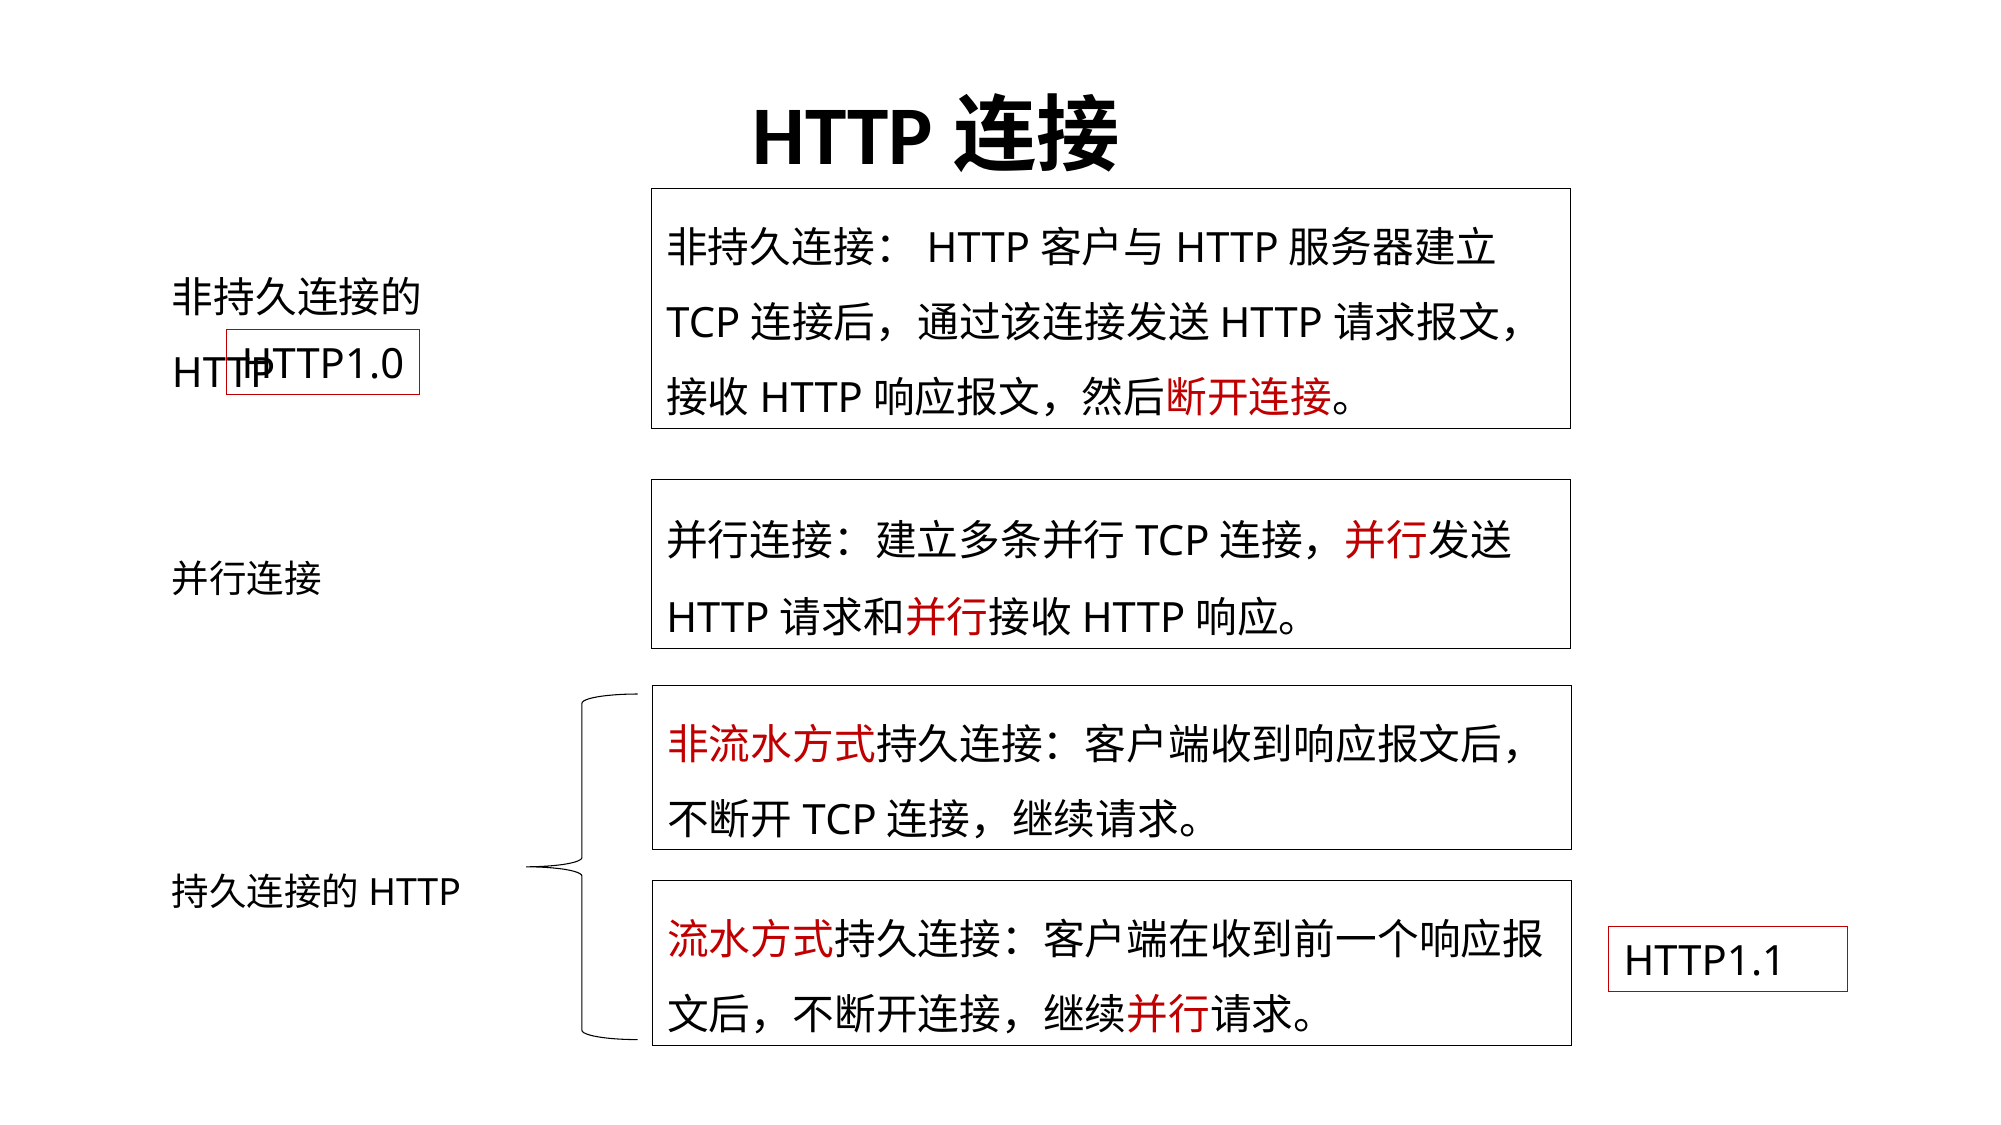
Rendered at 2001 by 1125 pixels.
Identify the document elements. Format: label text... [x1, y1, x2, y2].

text_box 非持久连接的HTTP [157, 238, 550, 403]
text_box 并行连接 [157, 524, 378, 608]
text_box 非持久连接：HTTP客户与HTTP服务器建立TCP连接后，通过该连接发送HTTP请求报文，接收HTTP响应报文，然后断开连接。 [651, 188, 1571, 429]
text_box 并行连接：建立多条并行TCP连接，并行发送HTTP请求和并行接收HTTP响应。 [651, 479, 1571, 649]
text_box 流水方式持久连接：客户端在收到前一个响应报文后，不断开连接，继续并行请求。 [652, 880, 1572, 1046]
text_box 持久连接的HTTP [157, 838, 494, 921]
text_box HTTP连接 [590, 74, 1282, 189]
text_box 非流水方式持久连接：客户端收到响应报文后，不断开TCP连接，继续请求。 [652, 685, 1572, 850]
text_box HTTP1.1 [1608, 926, 1848, 992]
text_box HTTP1.0 [226, 329, 420, 395]
text_box [526, 693, 638, 1041]
